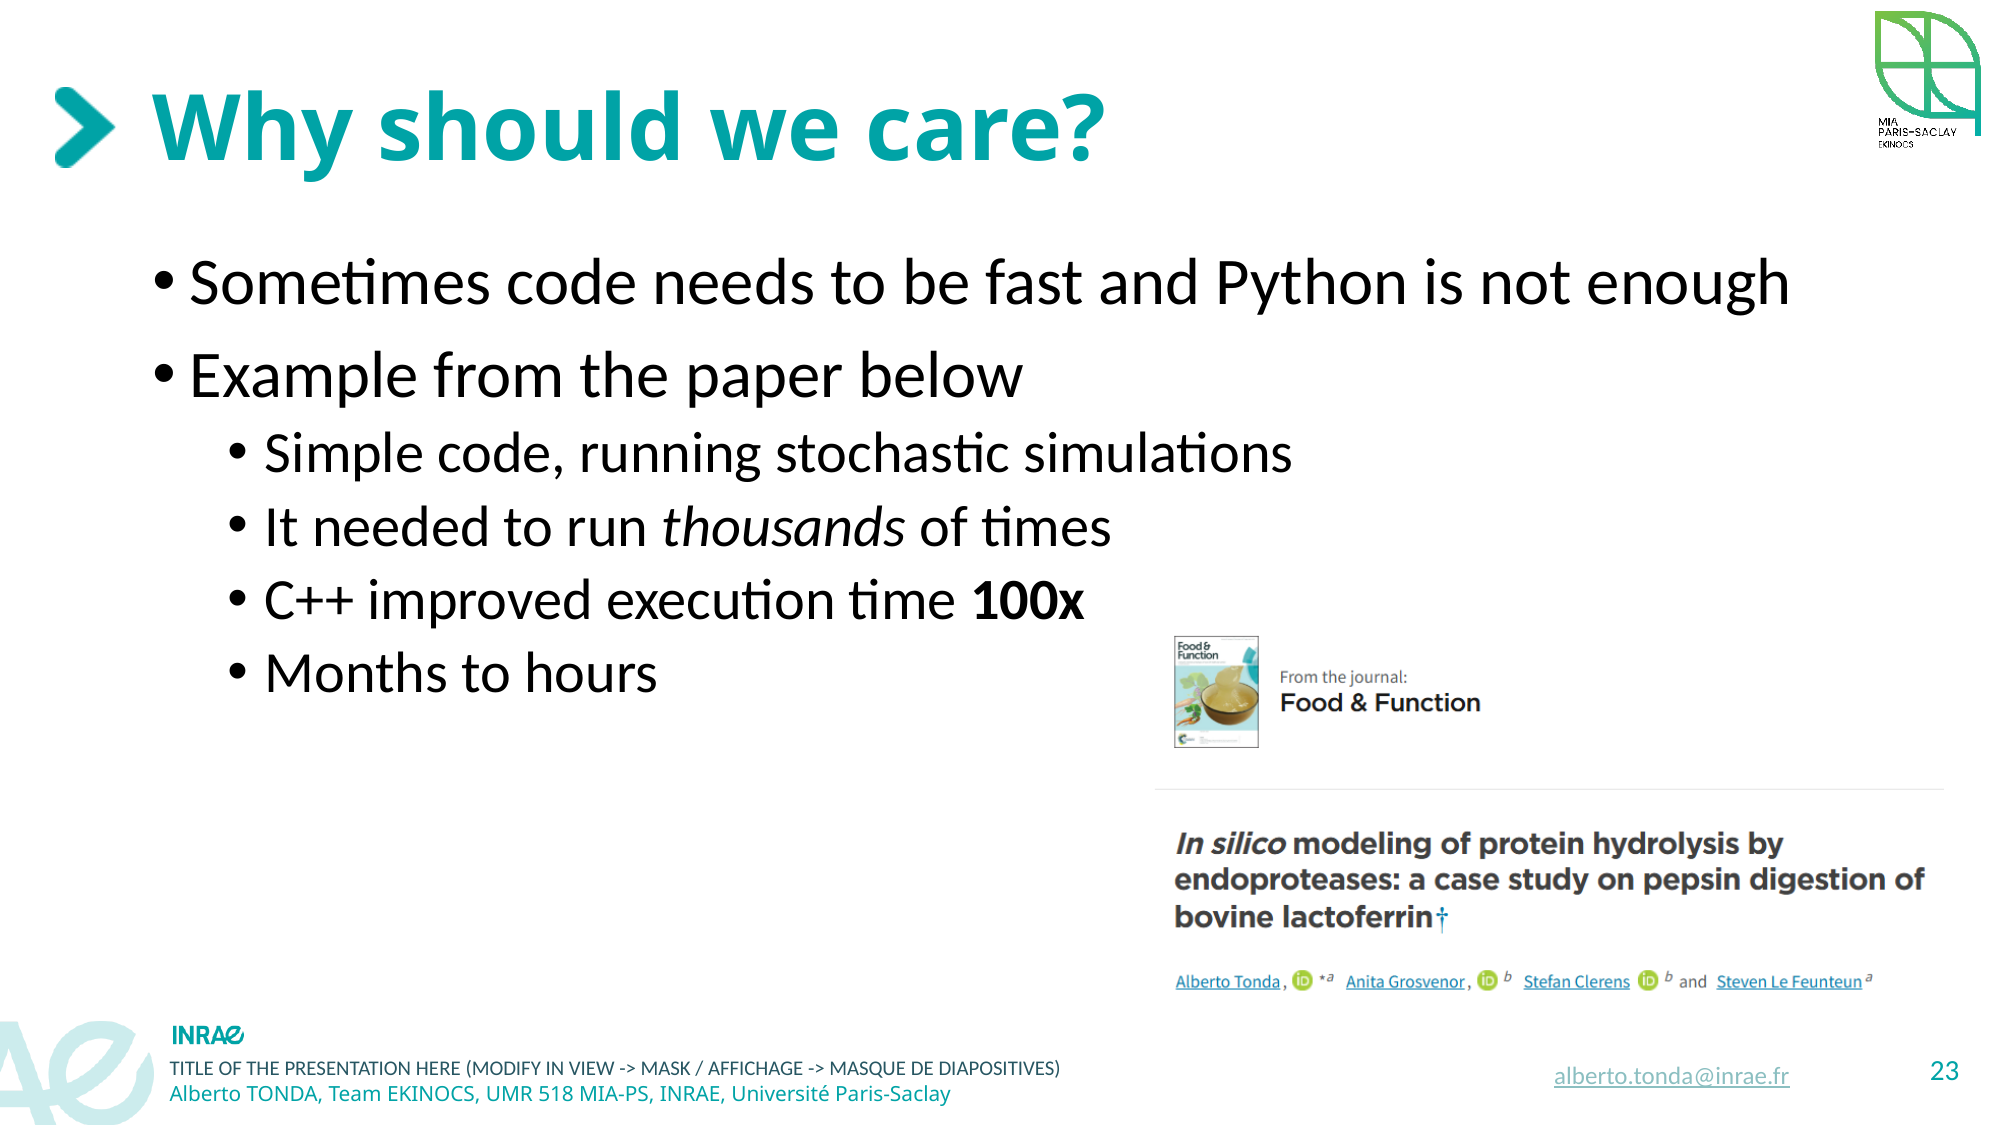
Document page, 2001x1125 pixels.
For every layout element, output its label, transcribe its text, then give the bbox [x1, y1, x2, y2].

picture [0, 1014, 277, 1125]
footer alberto.tonda@inrae.fr [1129, 1044, 1805, 1105]
picture [1855, 0, 2000, 168]
list Sometimes code needs to be fast and Python is not enough Example from the paper below Simple code, running stochastic simulations It needed to run thousands of times C++ improved execution time 100x Months to hours [137, 239, 1863, 1014]
title Why should we care? [137, 59, 1863, 203]
picture [1154, 623, 1944, 1014]
picture [55, 87, 118, 168]
slide_number 23 [1820, 1043, 1975, 1104]
